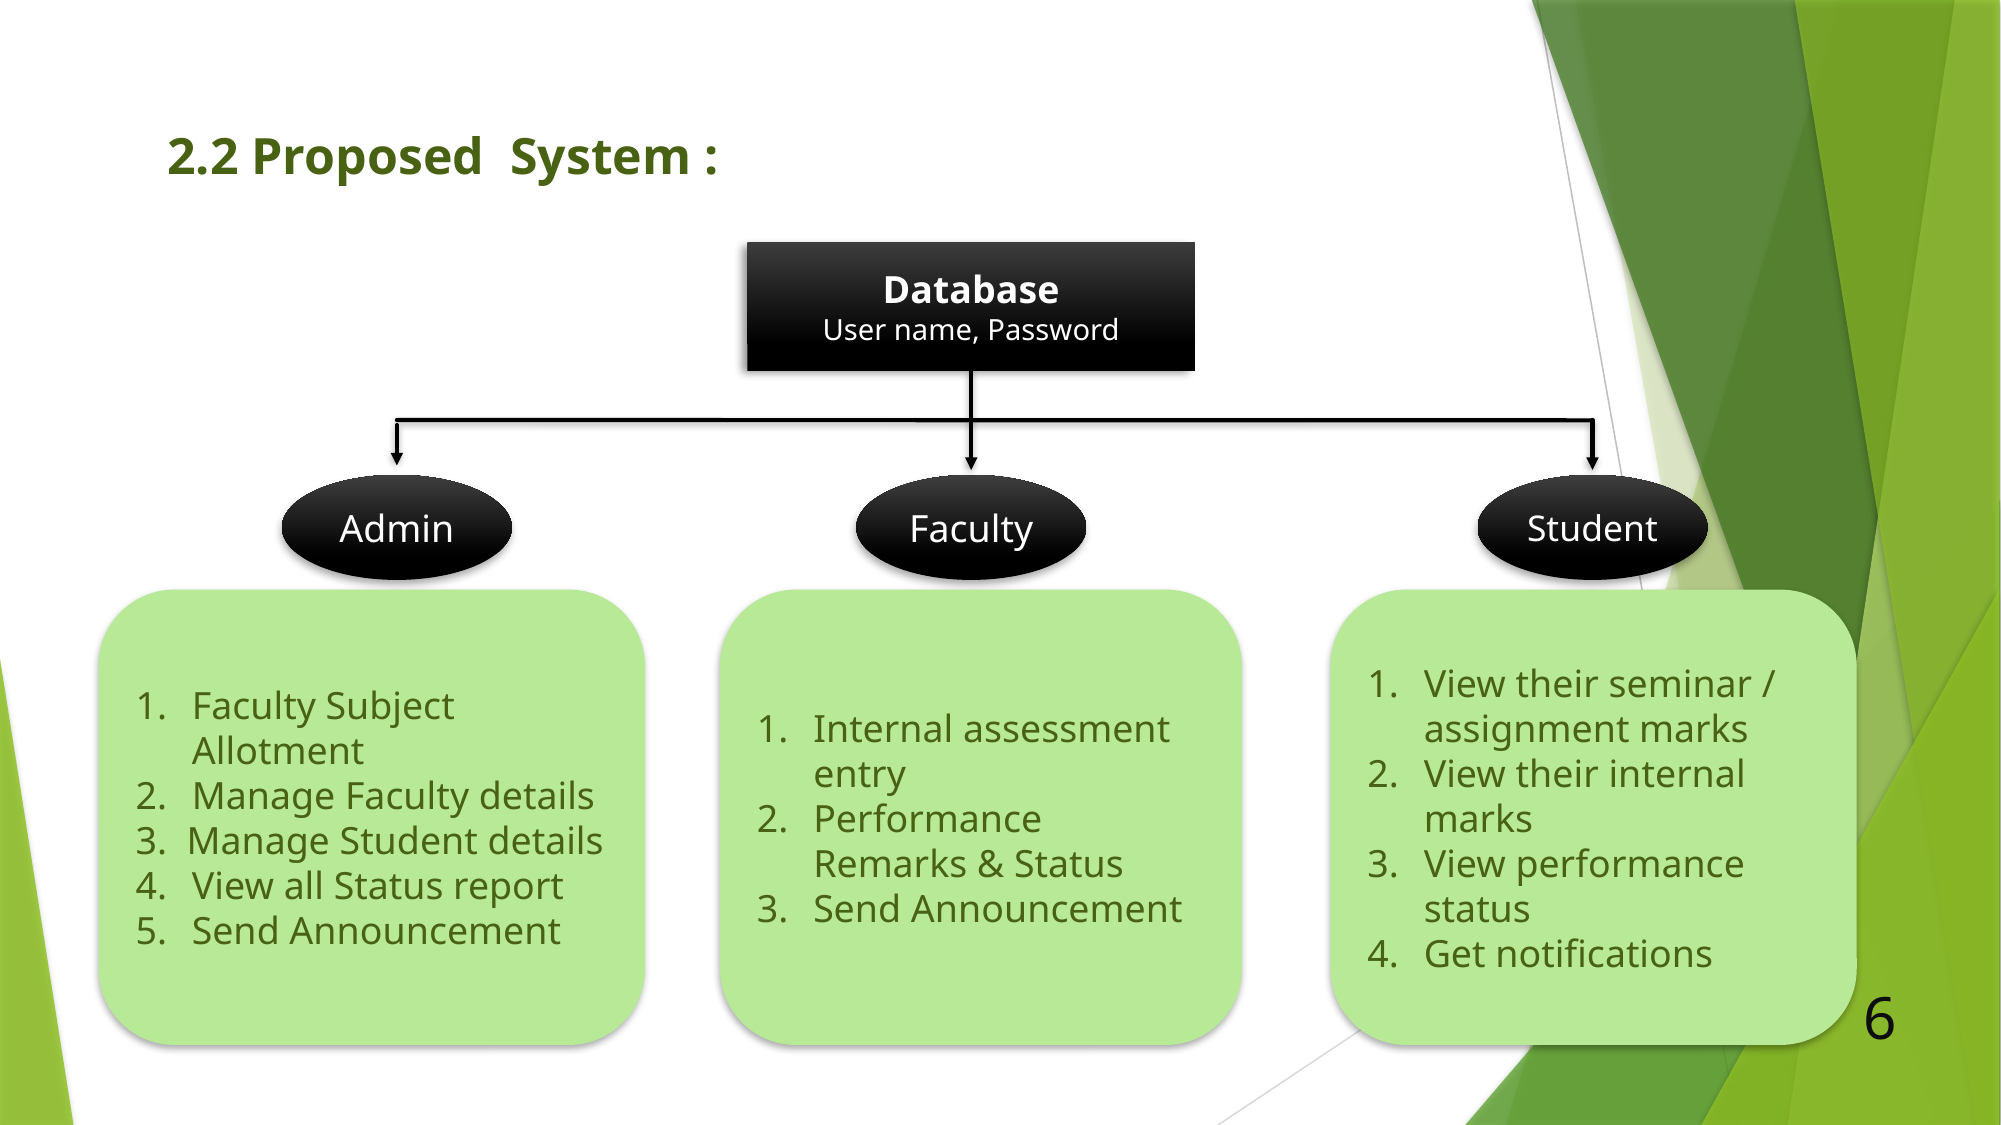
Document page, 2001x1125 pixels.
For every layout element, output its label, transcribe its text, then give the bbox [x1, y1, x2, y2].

text_box Student [1477, 474, 1708, 580]
text_box 2.2 Proposed System : [152, 117, 1708, 193]
text_box Internal assessment entry Performance Remarks & Status Send Announcement [718, 588, 1244, 1047]
text_box Faculty Subject Allotment Manage Faculty details 3. Manage Student details View all Status report Send Announcement [96, 588, 647, 1047]
text_box View their seminar / assignment marks View their internal marks View performance status Get notifications [1328, 588, 1859, 1047]
text_box Database User name, Password [747, 242, 1195, 371]
text_box Faculty [856, 474, 1087, 580]
text_box Admin [281, 474, 512, 580]
slide_number 6 [1409, 991, 1912, 1051]
